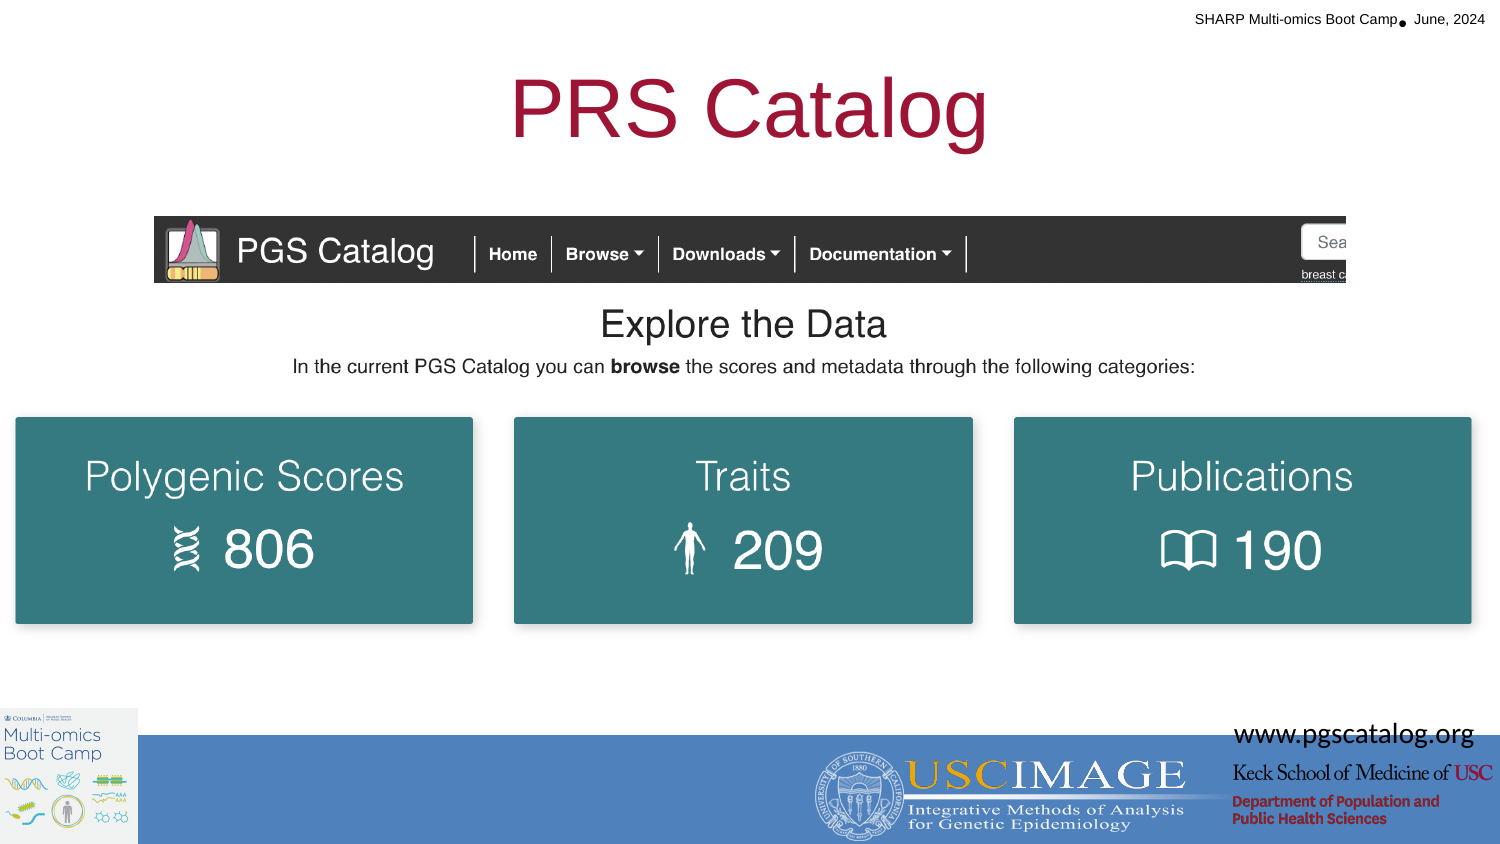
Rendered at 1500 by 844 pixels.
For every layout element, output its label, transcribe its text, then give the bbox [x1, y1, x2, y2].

text_box www.pgscatalog.org [1219, 706, 1490, 757]
picture [0, 708, 138, 844]
picture [0, 216, 1500, 686]
title PRS Catalog [75, 33, 1425, 175]
picture [799, 738, 1500, 844]
